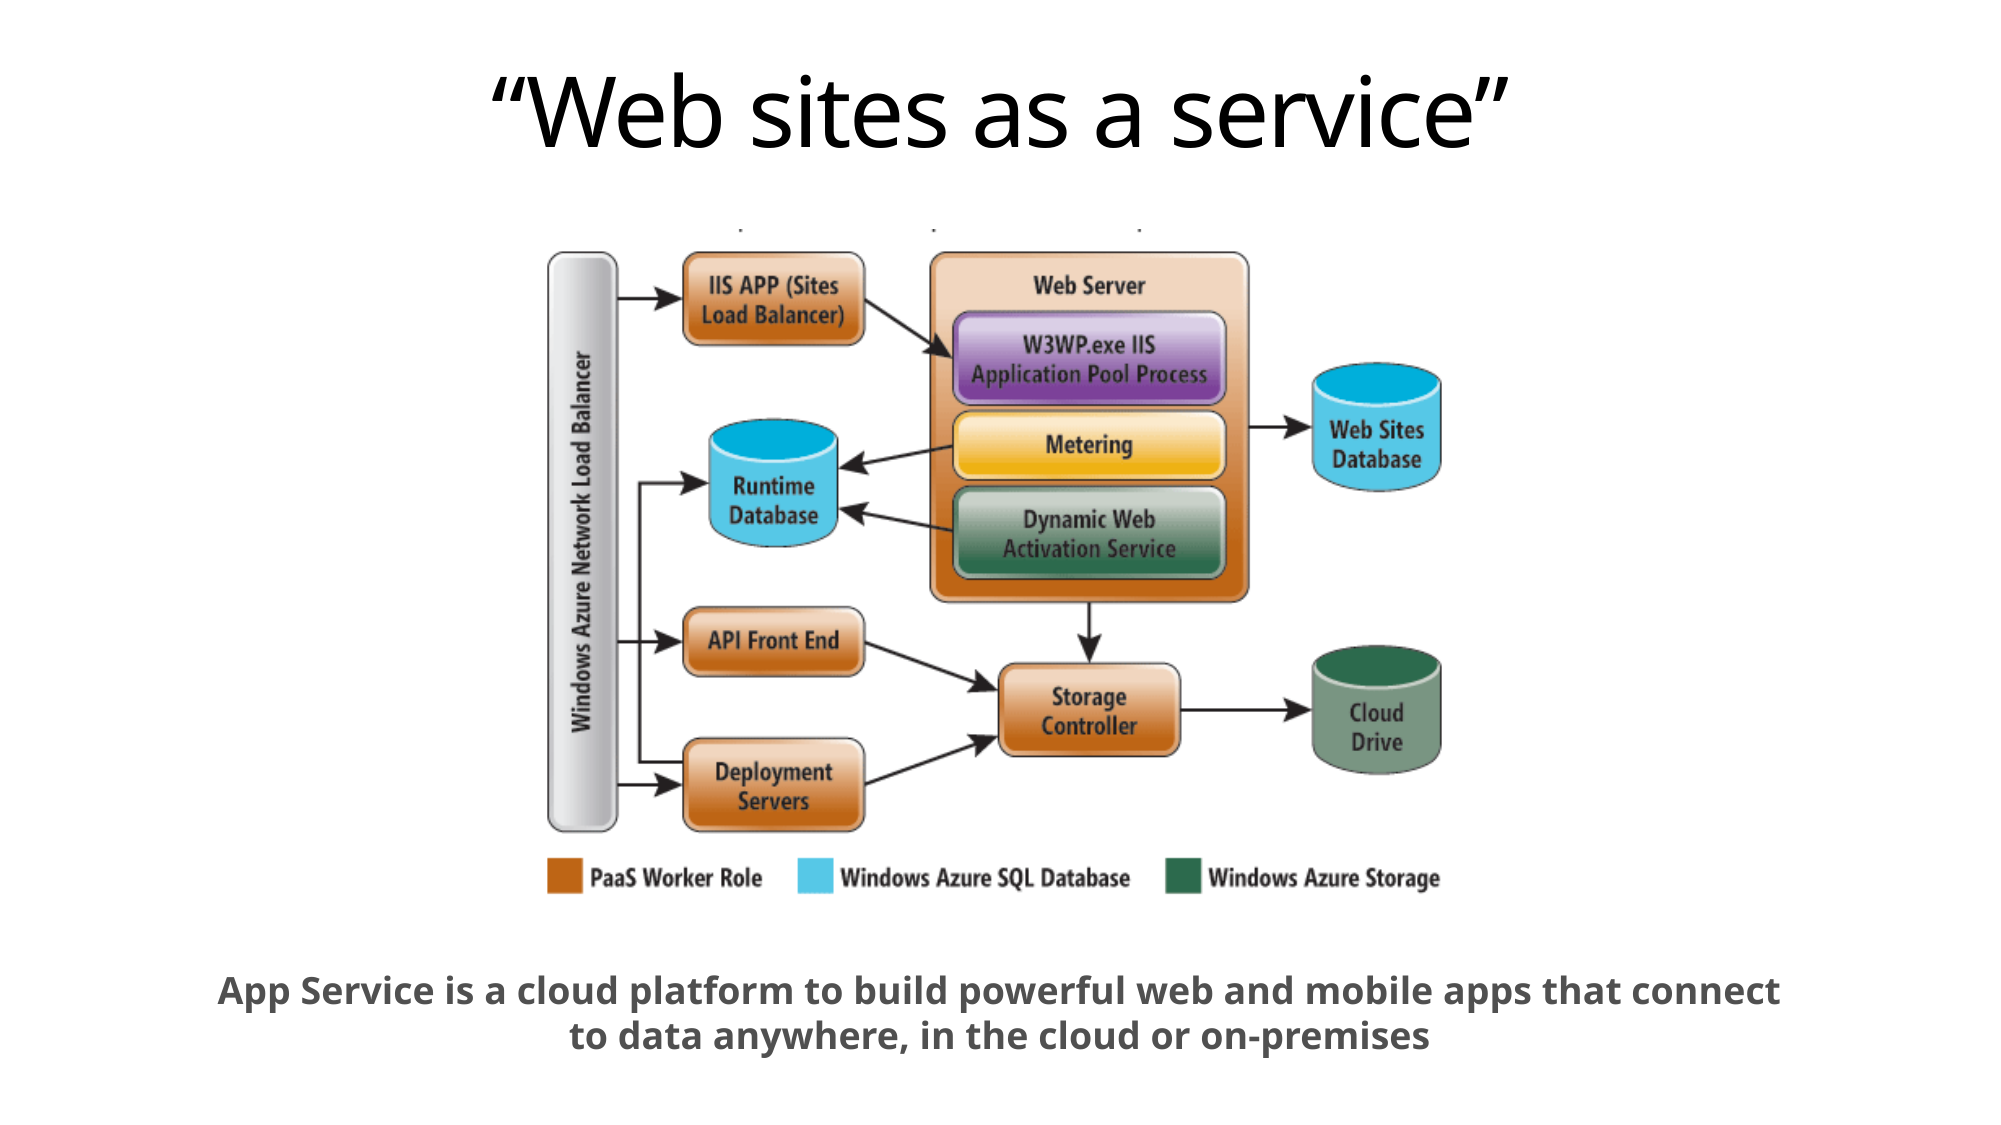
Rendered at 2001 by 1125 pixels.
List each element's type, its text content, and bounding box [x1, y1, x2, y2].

text_box App Service is a cloud platform to build powerful web and mobile apps that connect to data anywhere, in the cloud or on-premises [187, 959, 1813, 1065]
title “Web sites as a service” [44, 47, 1957, 196]
picture [519, 228, 1481, 899]
